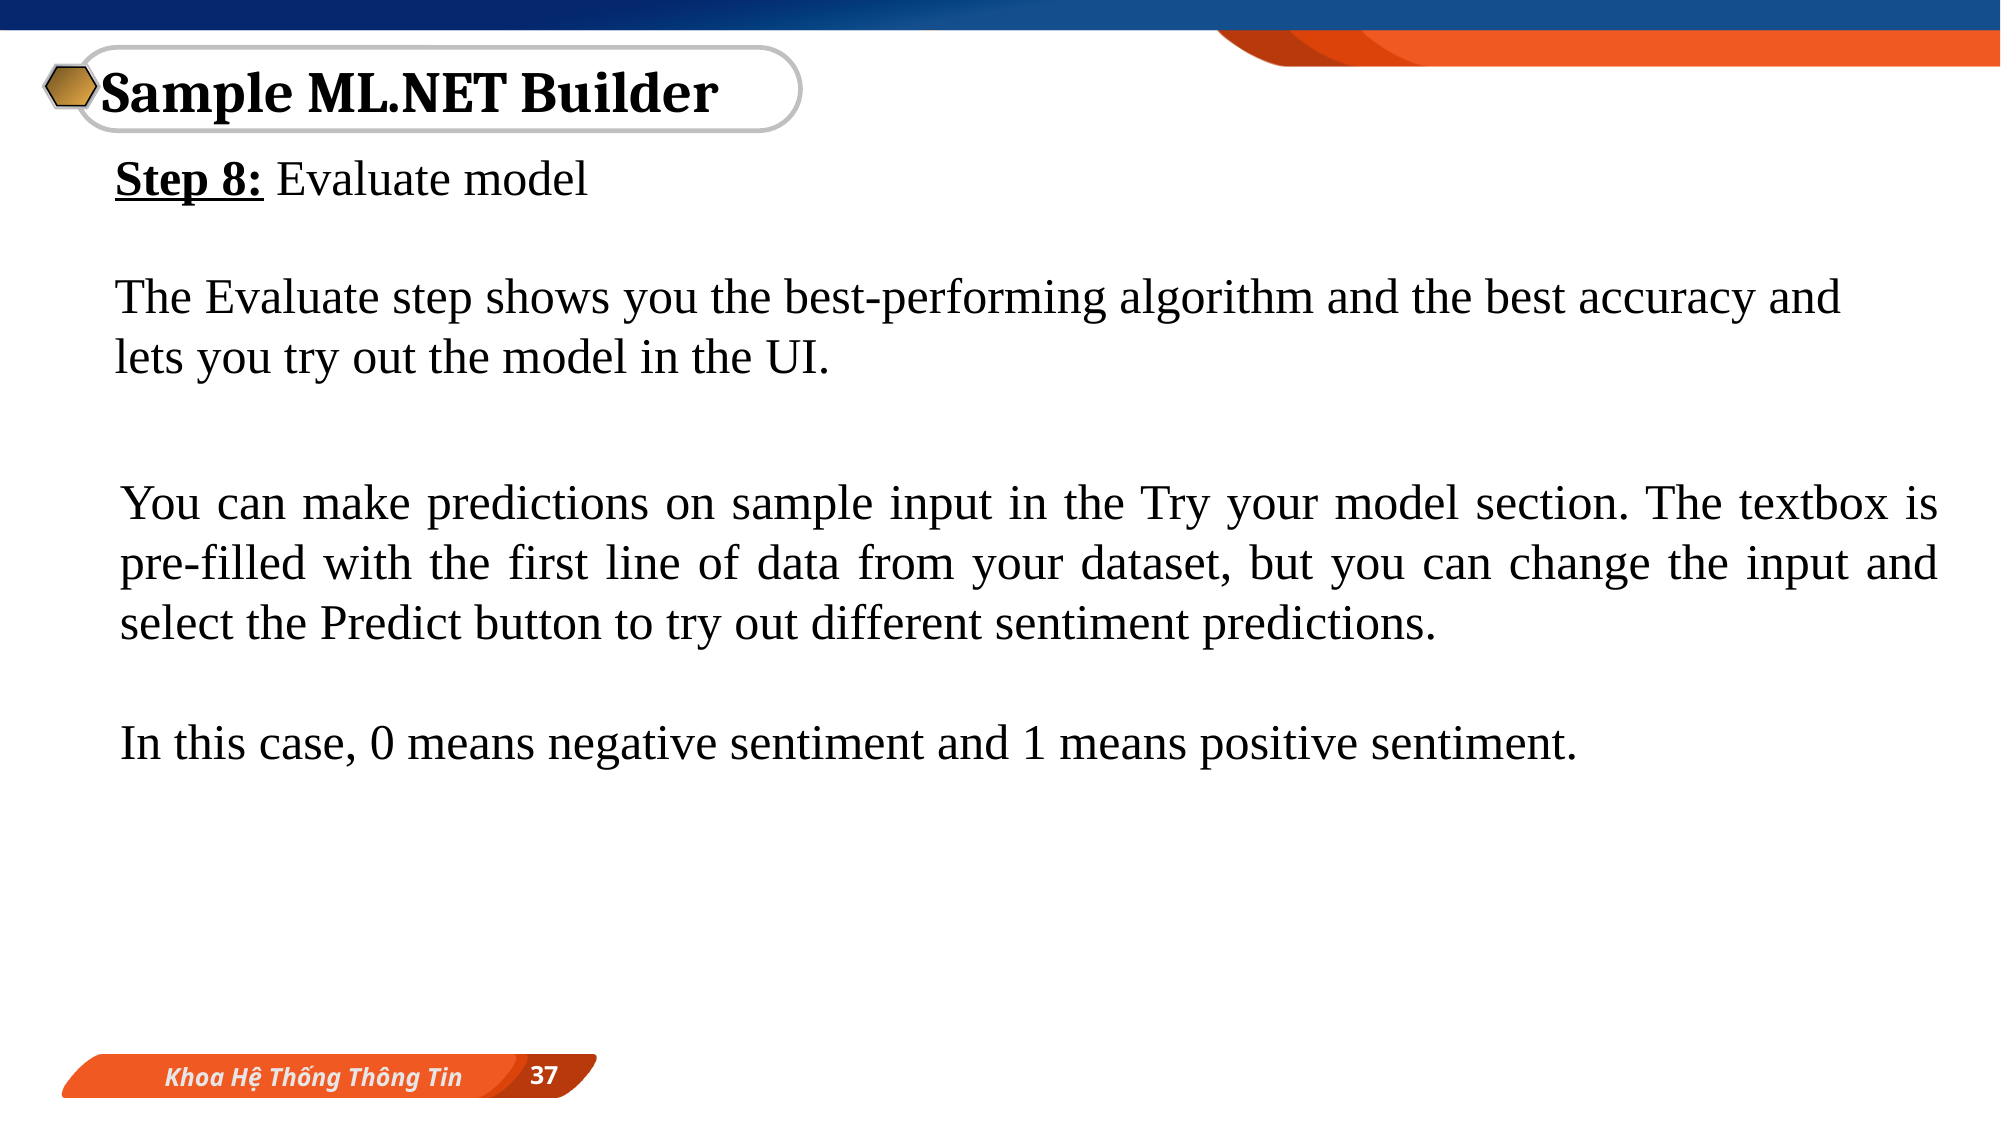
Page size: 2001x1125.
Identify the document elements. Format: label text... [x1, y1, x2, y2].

text_box Step 8: Evaluate model [99, 138, 1393, 213]
text_box You can make predictions on sample input in the Try your model section. The textbox is pre-filled with the first line of data from your dataset, but you can change the input and select the Predict button to try out different sentiment predictions. In this case, 0 means negative sentiment and 1 means positive sentiment. [105, 462, 1955, 777]
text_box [42, 47, 801, 131]
picture [0, 0, 2001, 71]
slide_number 37 [508, 1046, 574, 1106]
text_box The Evaluate step shows you the best-performing algorithm and the best accuracy and lets you try out the model in the UI. [99, 255, 1900, 391]
footer Khoa Hệ Thống Thông Tin [119, 1054, 508, 1098]
picture [34, 1017, 624, 1125]
